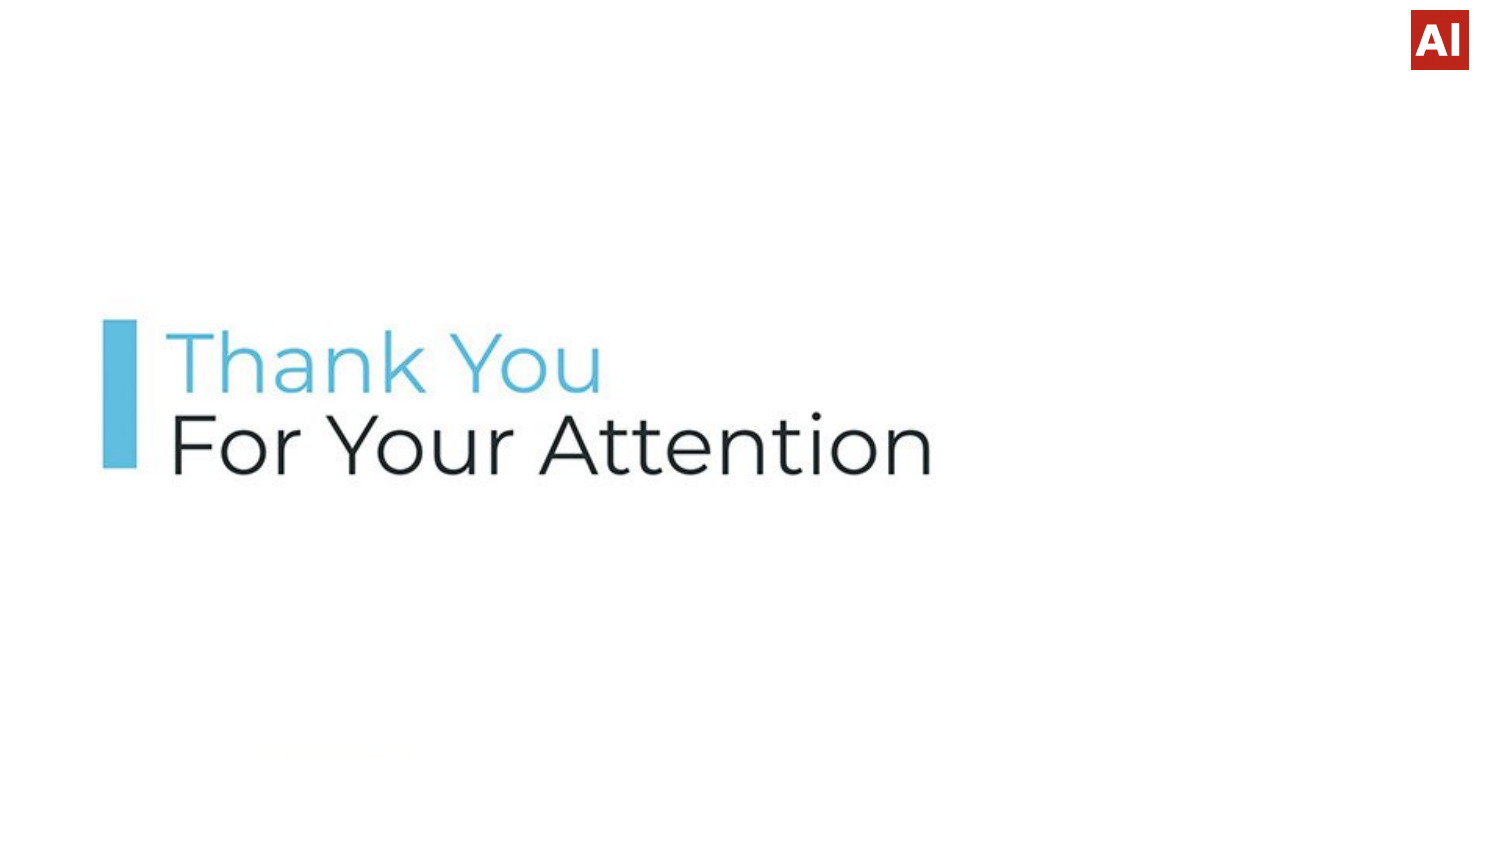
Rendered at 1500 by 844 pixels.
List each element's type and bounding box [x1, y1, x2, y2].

picture [1411, 10, 1469, 70]
picture [98, 52, 1364, 758]
